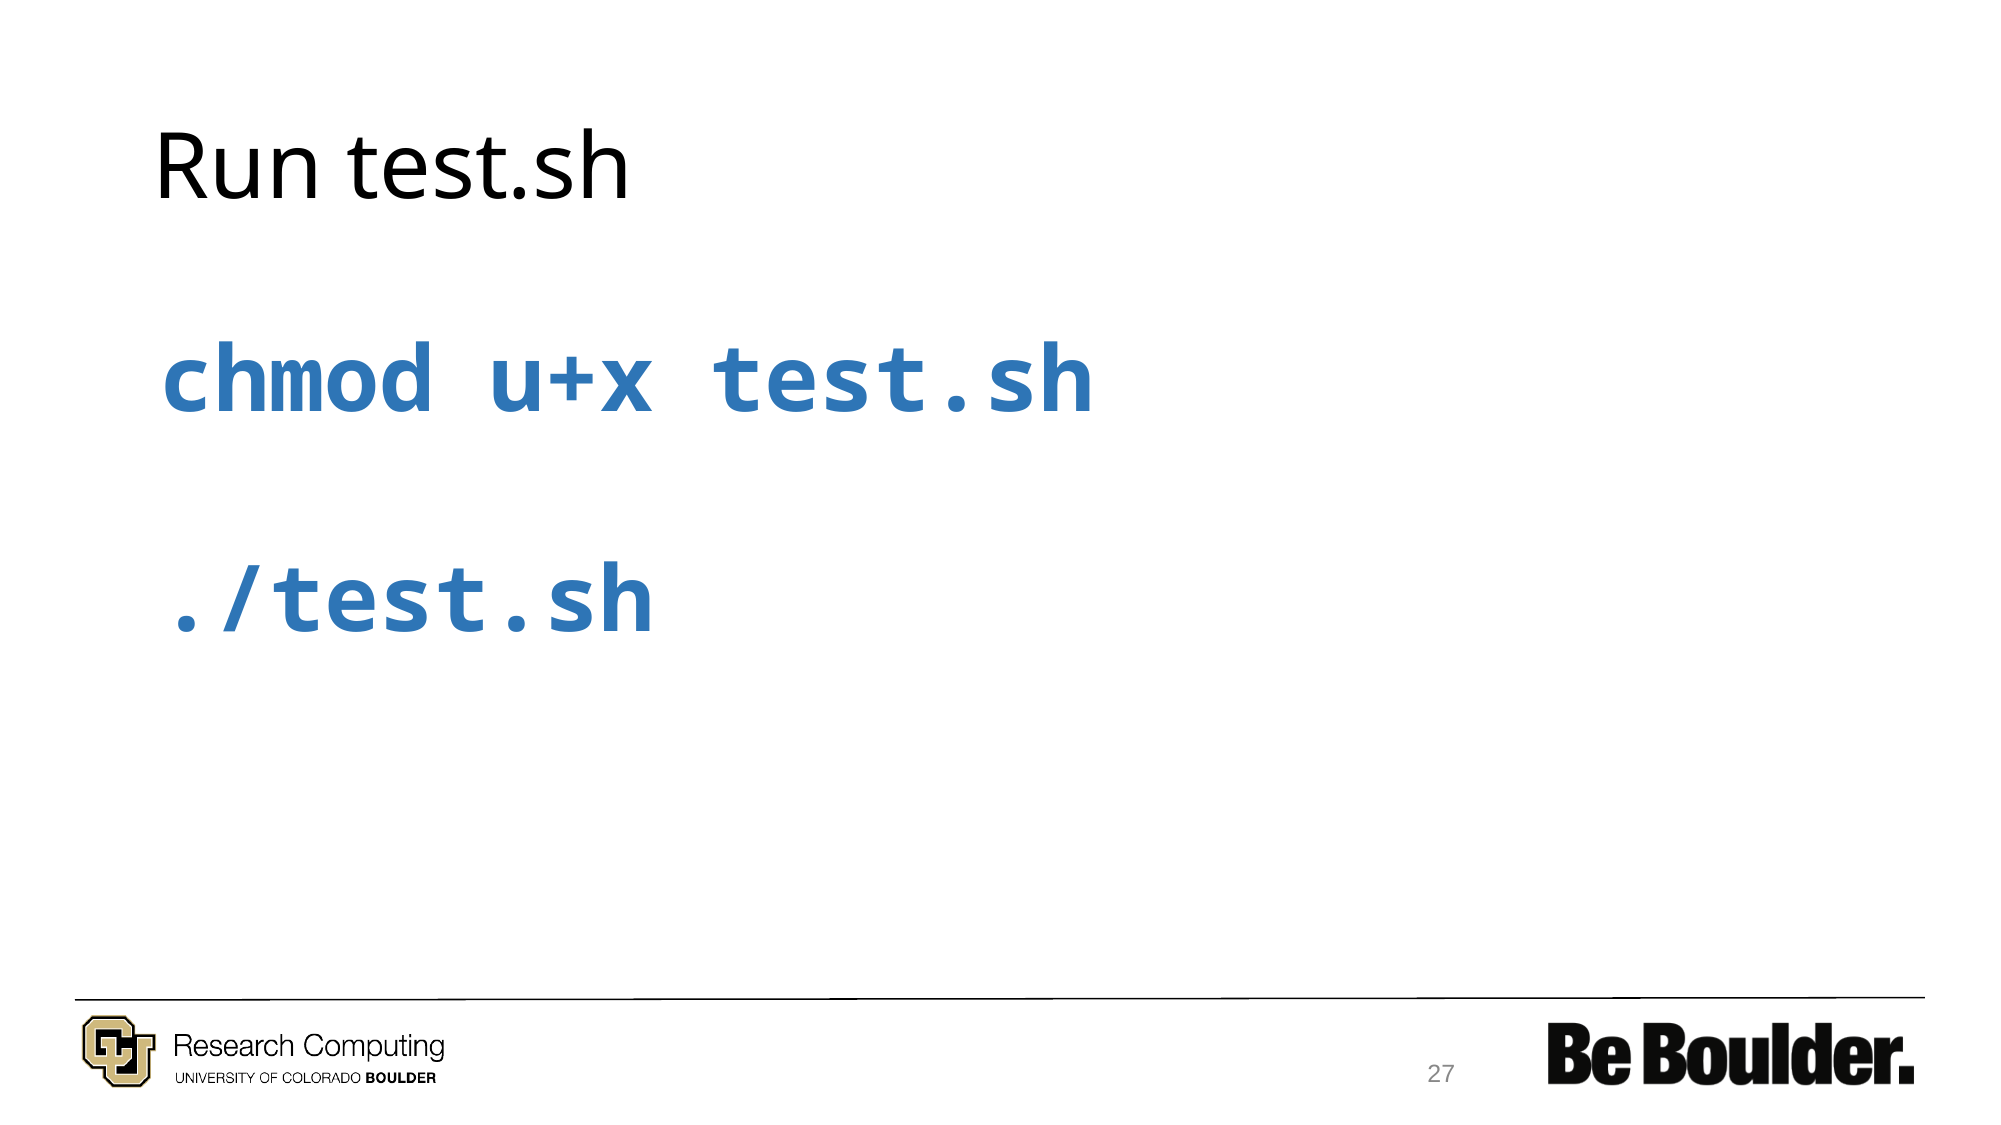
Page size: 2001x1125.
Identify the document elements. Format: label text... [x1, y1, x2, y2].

text_box chmod u+x test.sh ./test.sh [157, 316, 1843, 650]
picture [81, 1015, 444, 1088]
slide_number 27 [1412, 1042, 1525, 1103]
title Run test.sh [137, 59, 1863, 278]
picture [1524, 1015, 1938, 1088]
